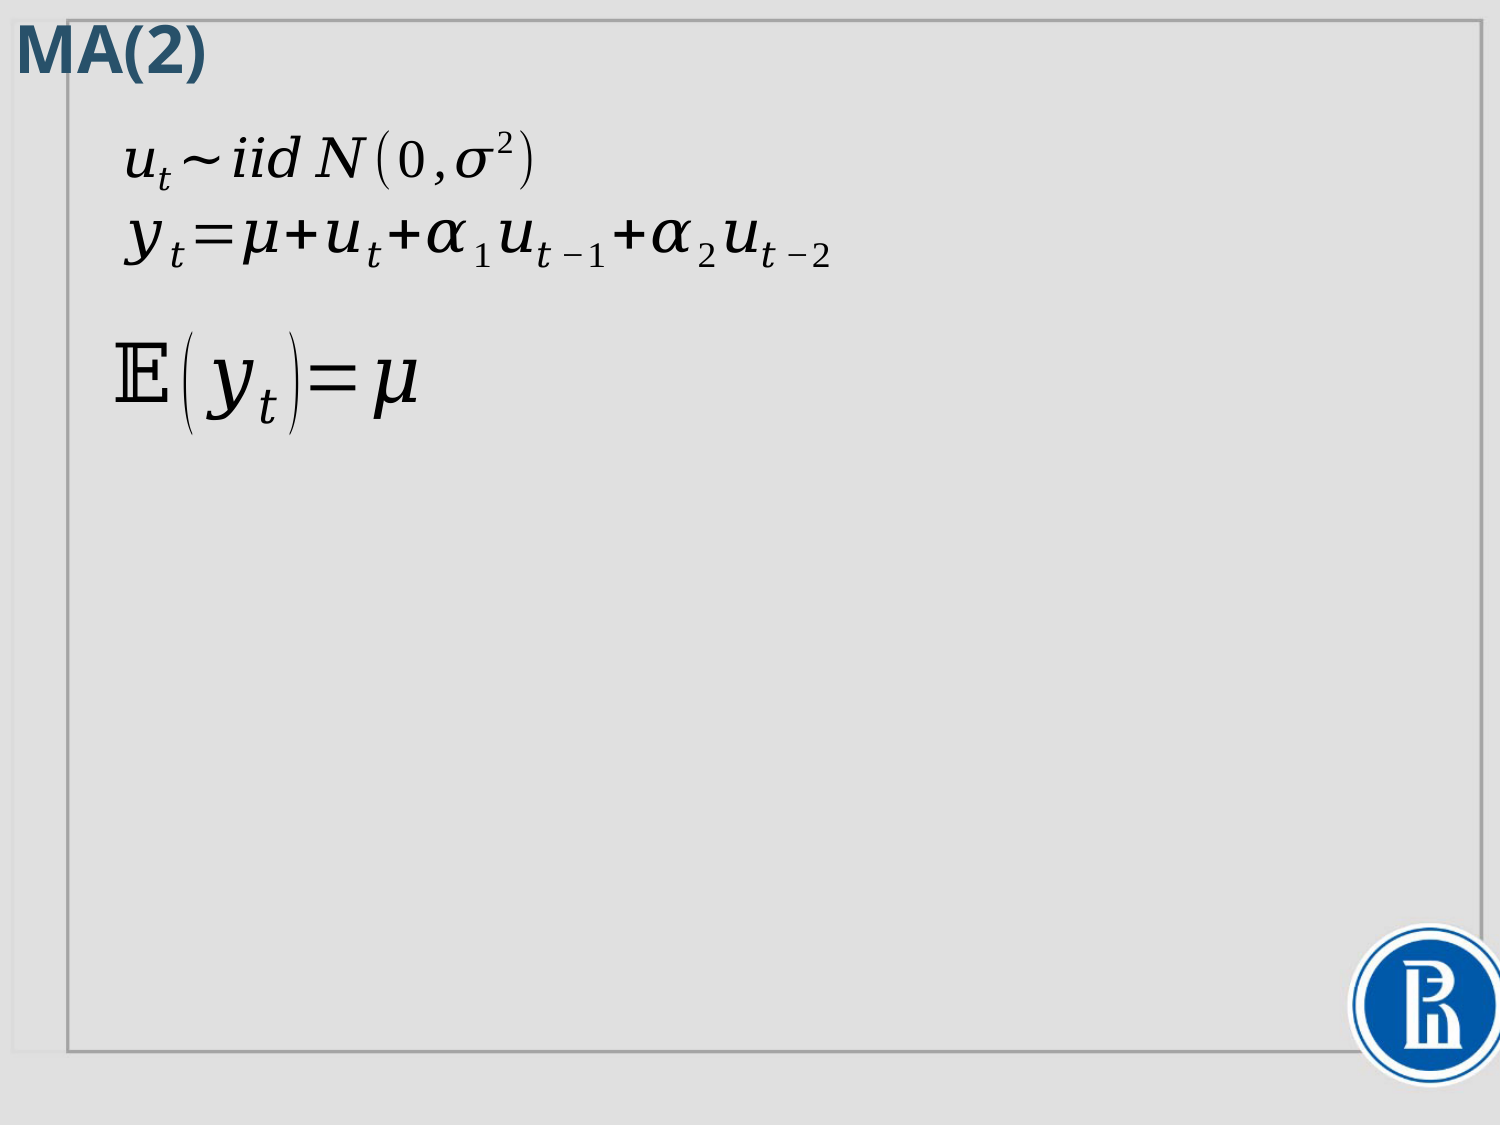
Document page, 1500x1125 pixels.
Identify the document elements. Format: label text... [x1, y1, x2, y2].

picture [0, 96, 1500, 1125]
text_box MA(2) [0, 0, 1500, 96]
